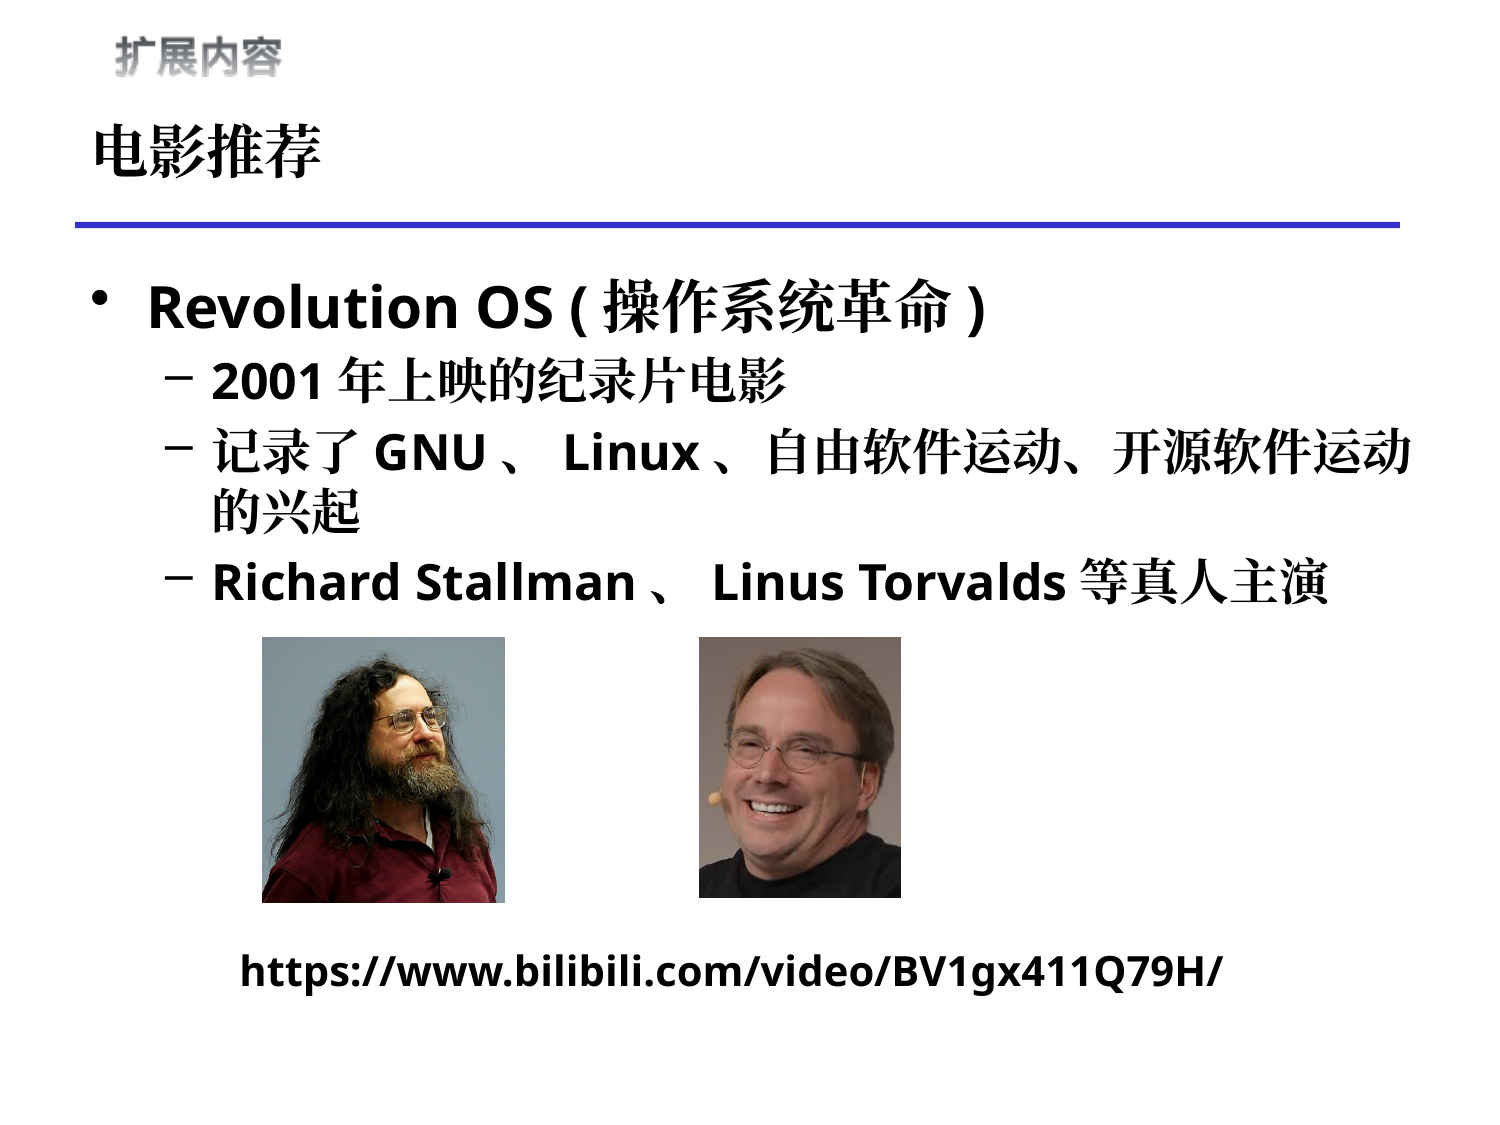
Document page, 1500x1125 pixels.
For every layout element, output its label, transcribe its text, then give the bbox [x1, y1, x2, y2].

title 电影推荐 [75, 75, 1400, 225]
picture [699, 637, 902, 899]
picture [99, 24, 380, 91]
picture [262, 637, 505, 903]
text_box https://www.bilibili.com/video/BV1gx411Q79H/ [224, 937, 1276, 1003]
list Revolution OS (操作系统革命) 2001年上映的纪录片电影 记录了GNU、Linux、自由软件运动、开源软件运动的兴起 Richard Stallman、Linus Torvalds等真人主演 [75, 262, 1438, 988]
